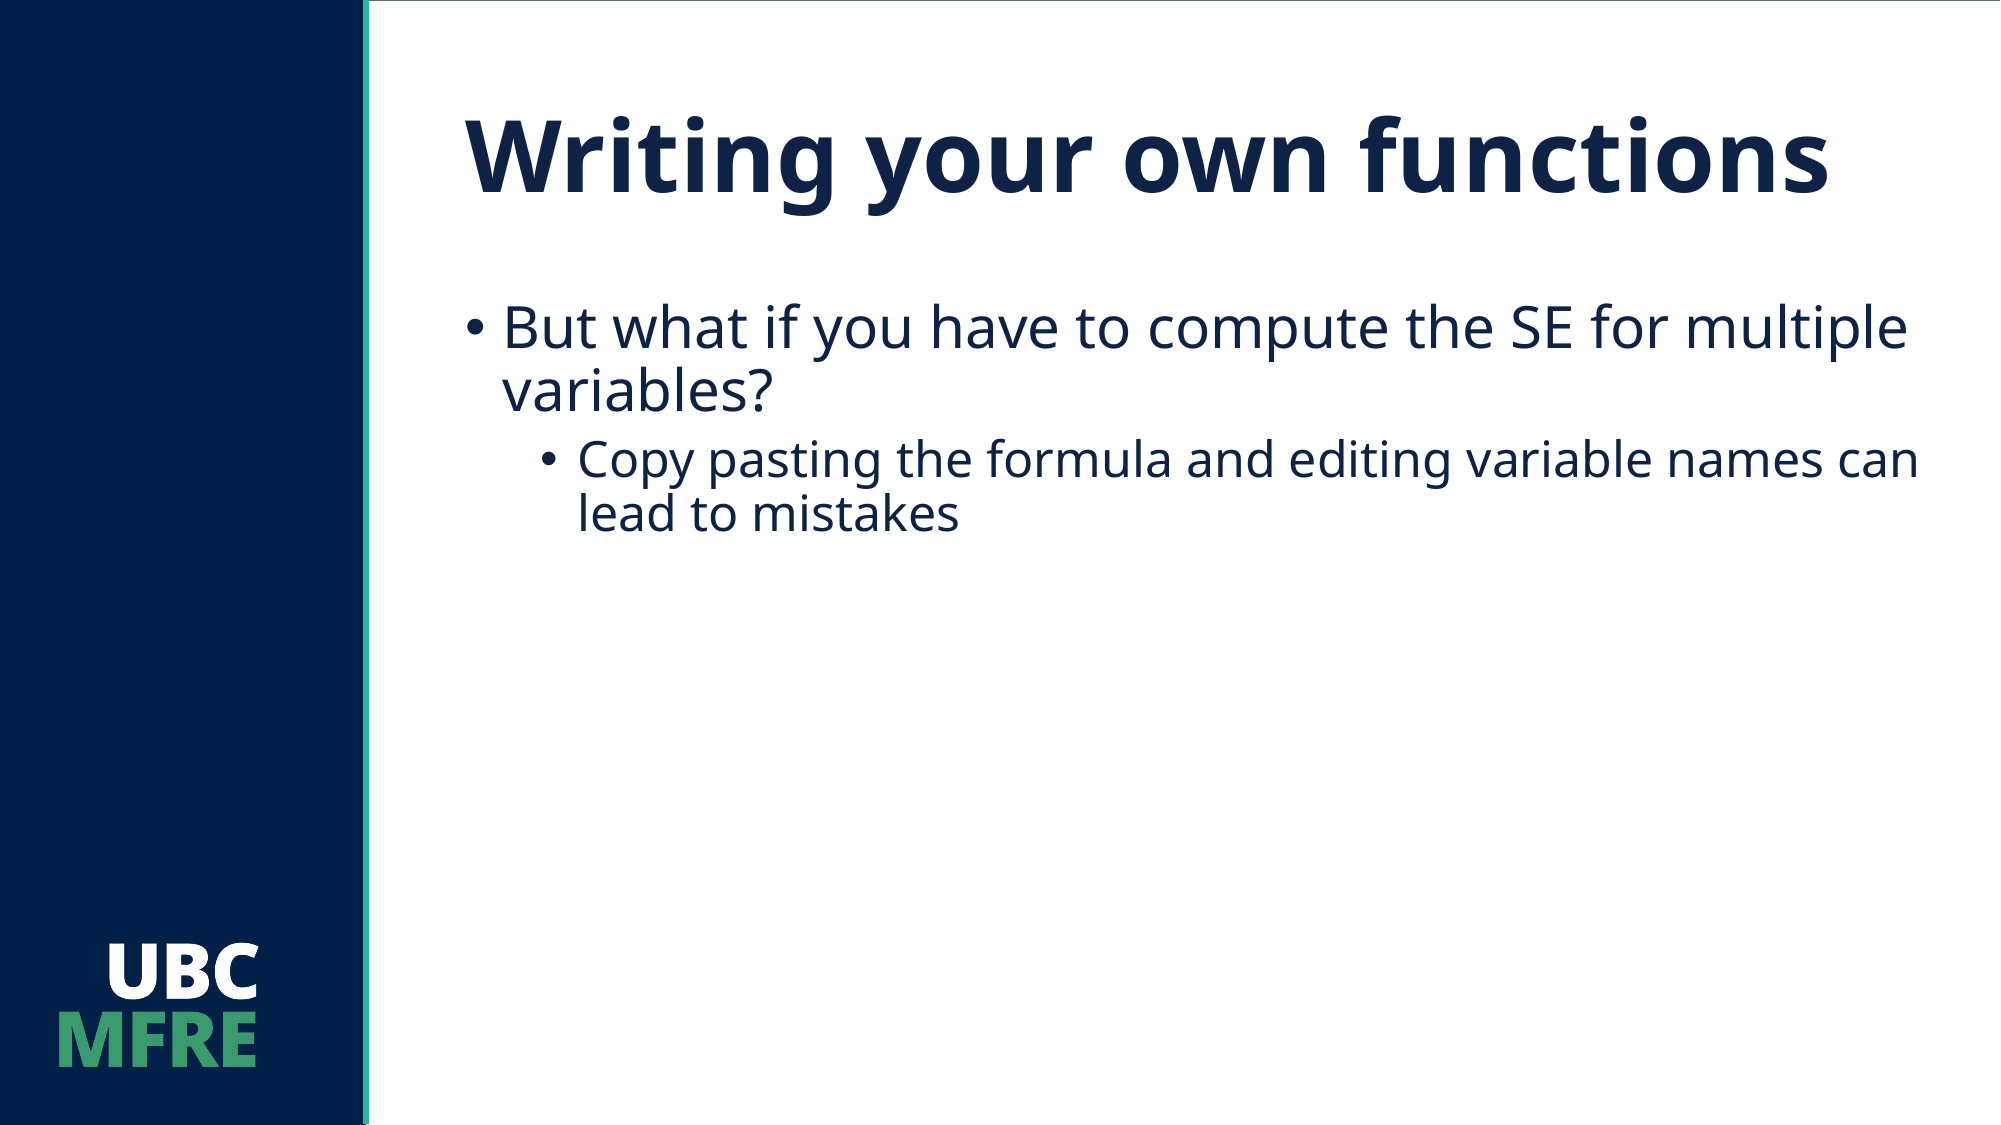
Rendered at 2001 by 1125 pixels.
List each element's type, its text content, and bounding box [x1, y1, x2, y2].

title Writing your own functions [450, 50, 1943, 269]
list But what if you have to compute the SE for multiple variables? Copy pasting the formula and editing variable names can lead to mistakes [450, 290, 1943, 1083]
picture [37, 928, 279, 1083]
